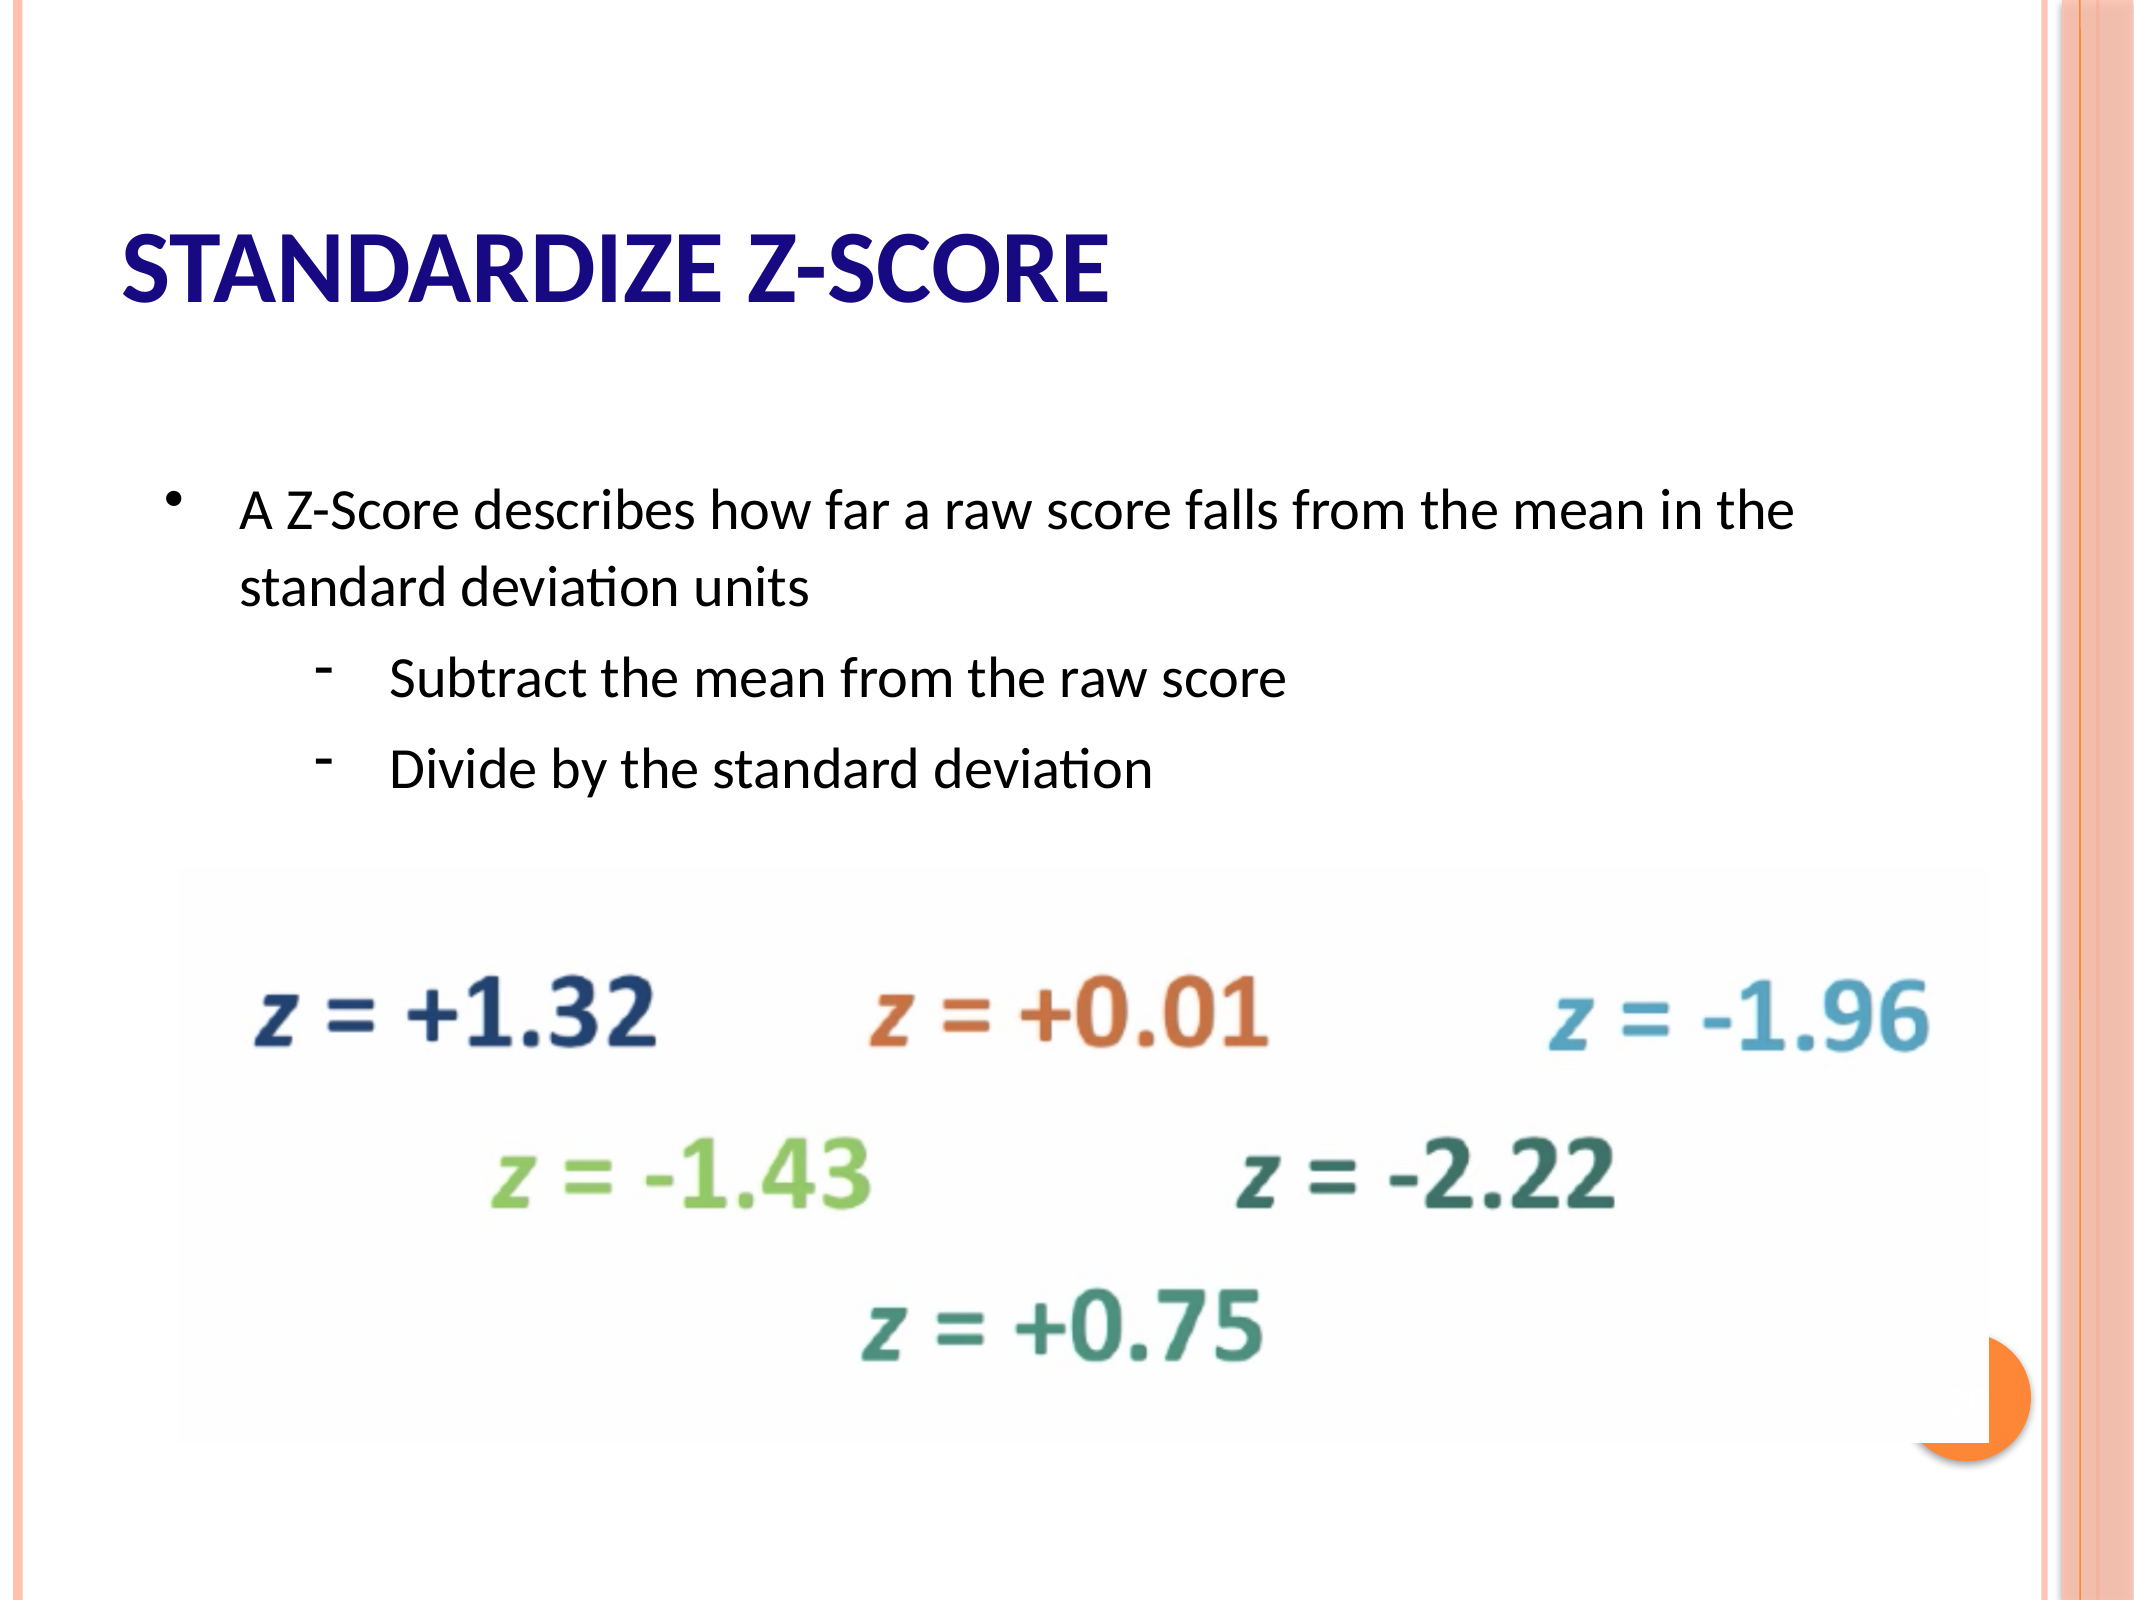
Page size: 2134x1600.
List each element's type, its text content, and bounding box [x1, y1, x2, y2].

slide_number 20 [1896, 1337, 2039, 1460]
text_box A Z-Score describes how far a raw score falls from the mean in the standard deviation units Subtract the mean from the raw score Divide by the standard deviation [156, 455, 2011, 808]
picture [177, 867, 1990, 1444]
title STANDARDIZE Z-Score [106, 64, 1849, 331]
